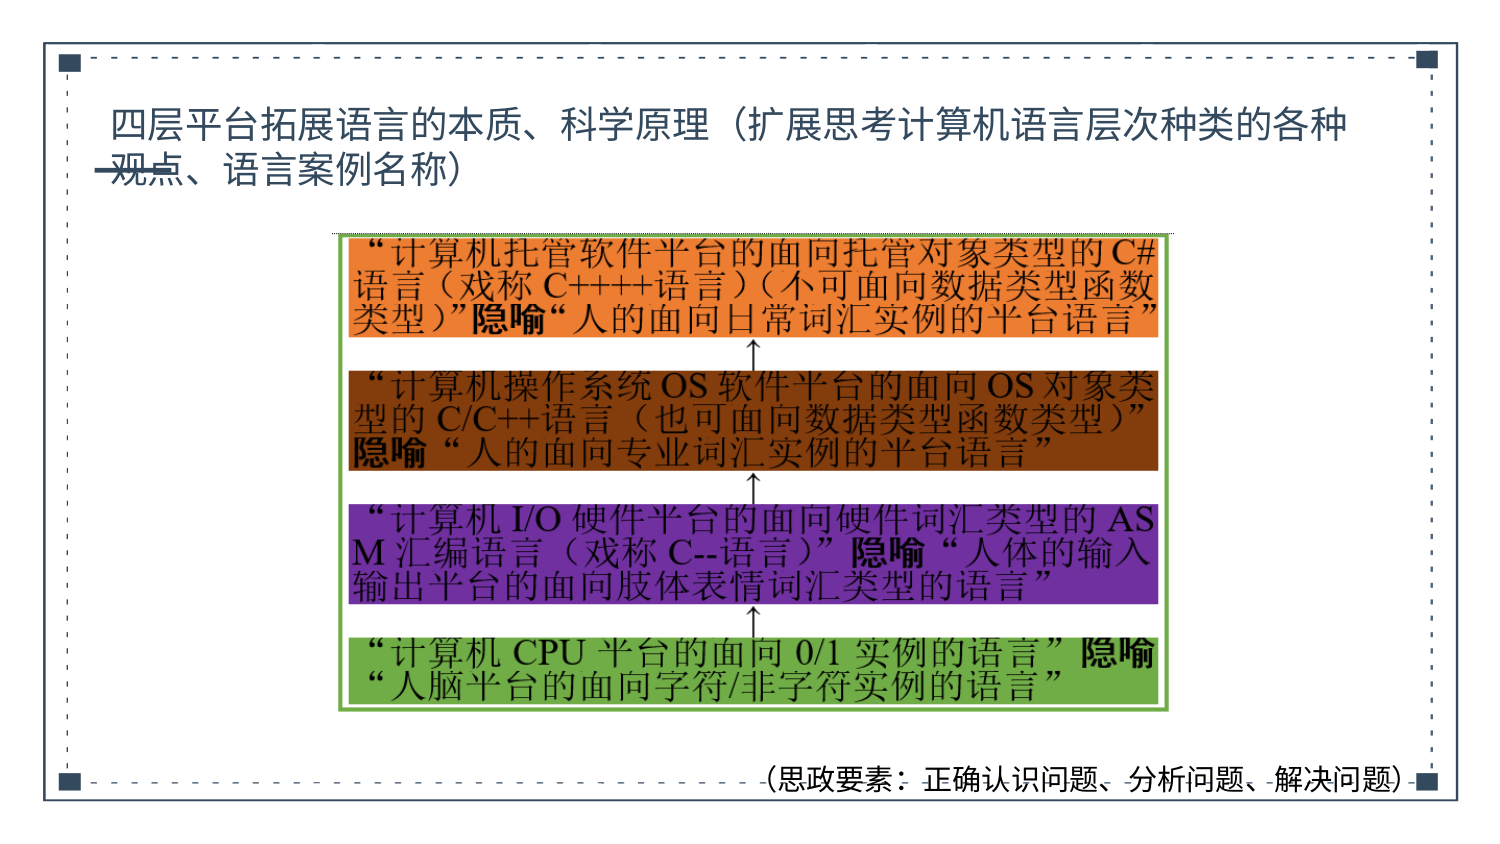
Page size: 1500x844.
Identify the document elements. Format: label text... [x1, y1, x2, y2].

picture [0, 0, 1500, 844]
text_box 四层平台拓展语言的本质、科学原理（扩展思考计算机语言层次种类的各种观点、语言案例名称） [95, 93, 1384, 199]
text_box （思政要素：正确认识问题、分析问题、解决问题） [733, 753, 1484, 804]
